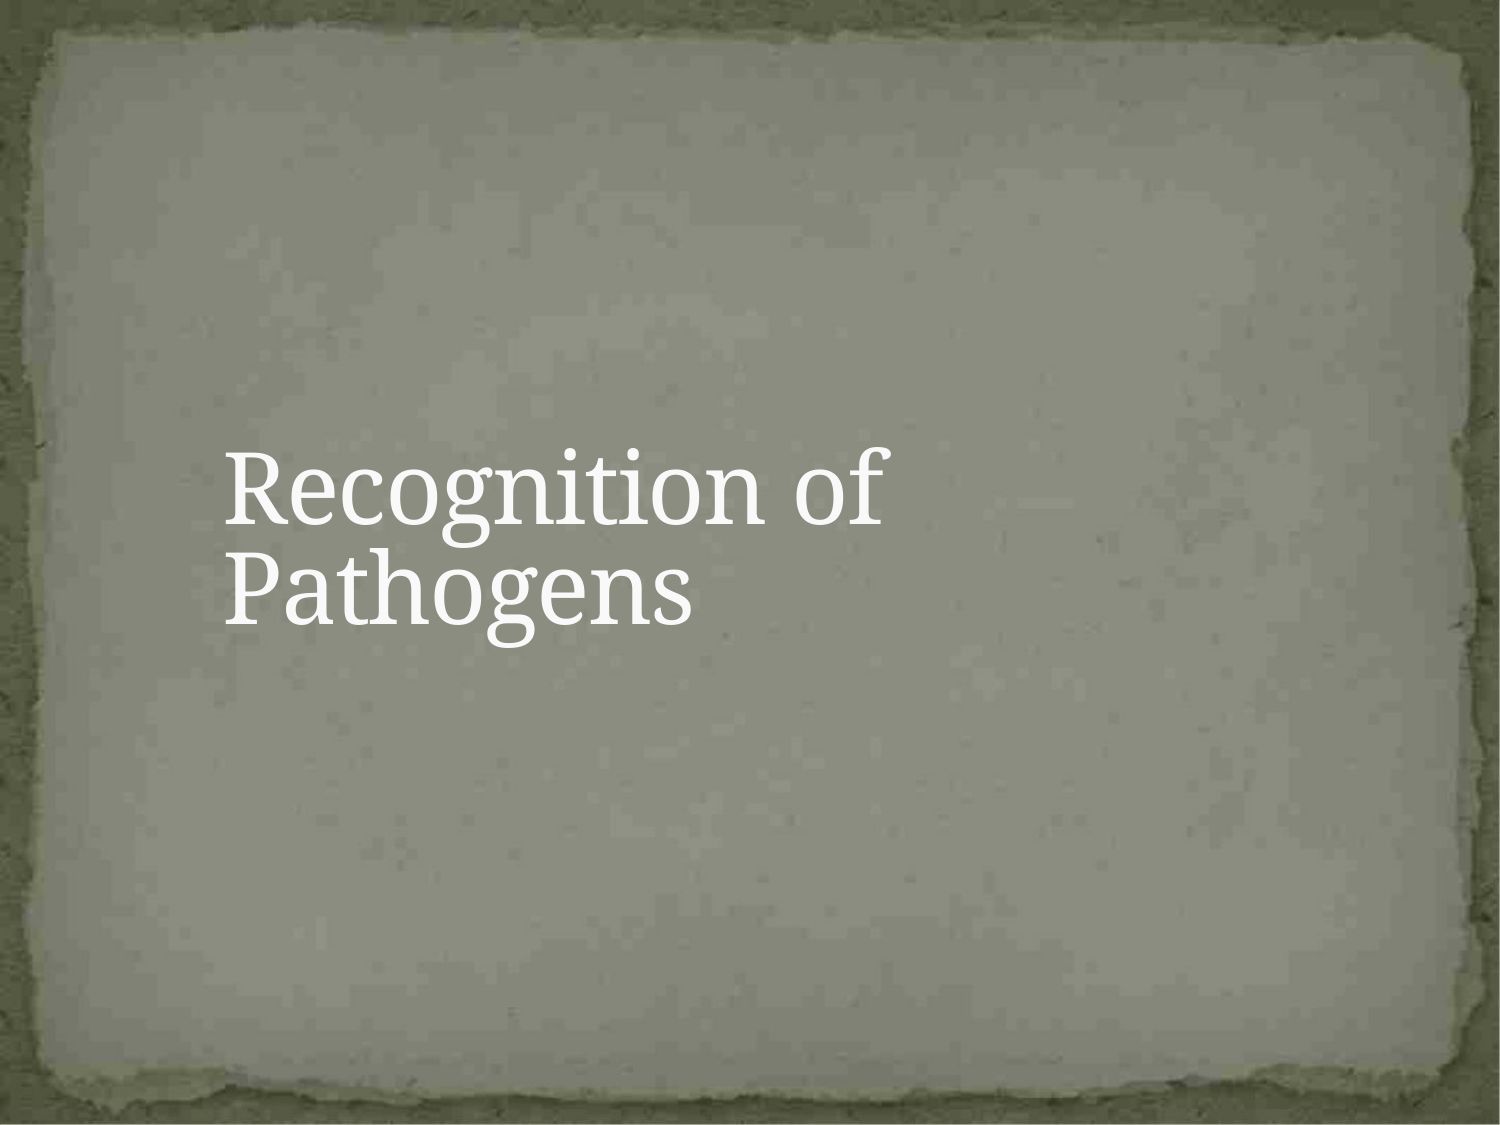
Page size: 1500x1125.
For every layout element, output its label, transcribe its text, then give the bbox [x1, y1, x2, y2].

text_box Recognition of Pathogens [222, 444, 1310, 645]
text_box [0, 0, 1500, 1125]
